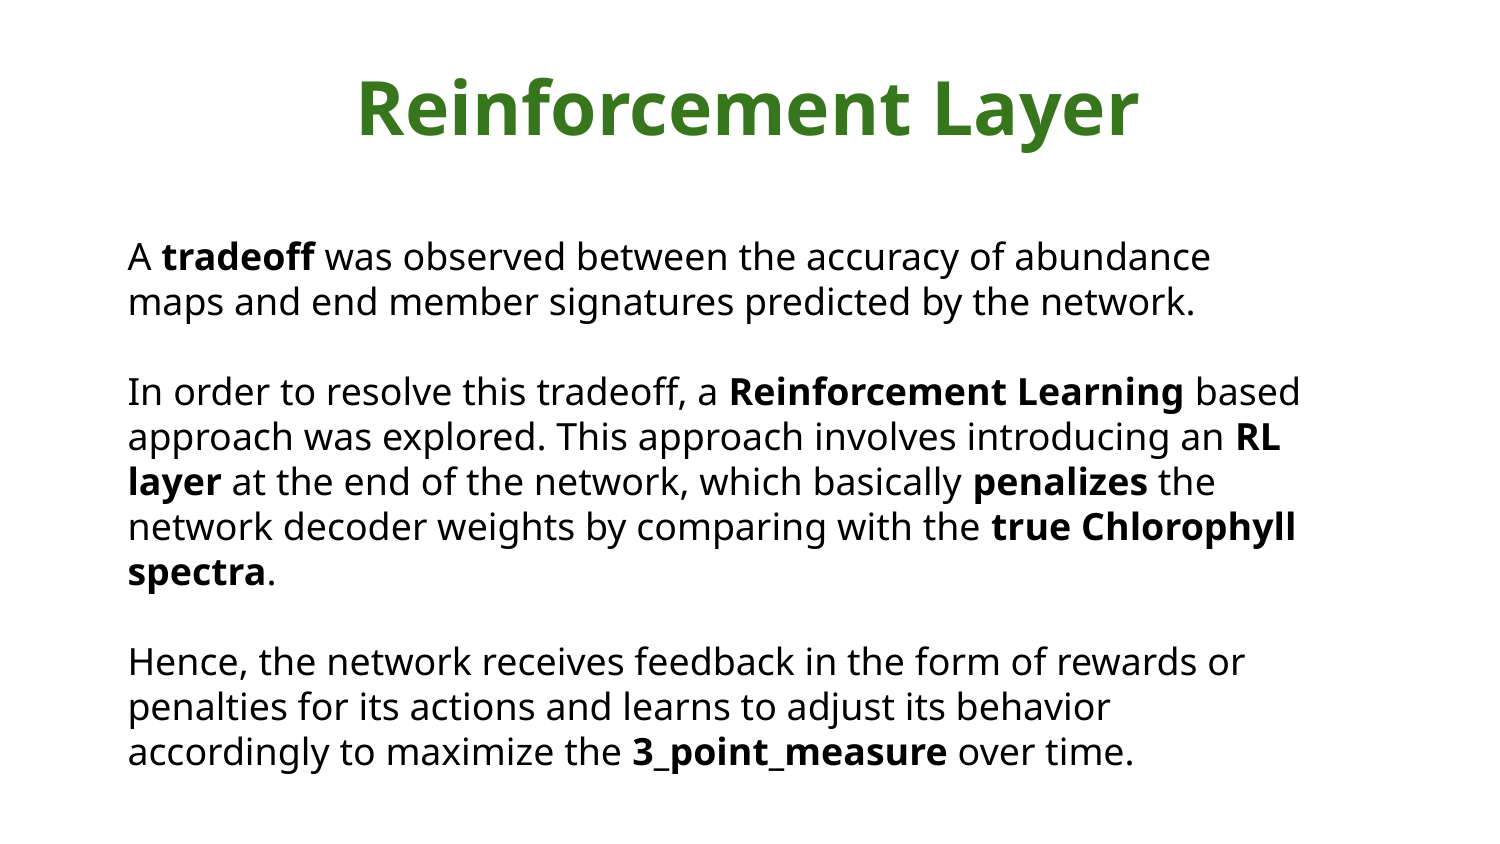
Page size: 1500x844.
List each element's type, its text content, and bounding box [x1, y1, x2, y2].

title Reinforcement Layer [57, 45, 1365, 289]
text_box A tradeoff was observed between the accuracy of abundance maps and end member signatures predicted by the network. In order to resolve this tradeoff, a Reinforcement Learning based approach was explored. This approach involves introducing an RL layer at the end of the network, which basically penalizes the network decoder weights by comparing with the true Chlorophyll spectra. Hence, the network receives feedback in the form of rewards or penalties for its actions and learns to adjust its behavior accordingly to maximize the 3_point_measure over time. [112, 217, 1334, 788]
text_box [98, 211, 1311, 333]
